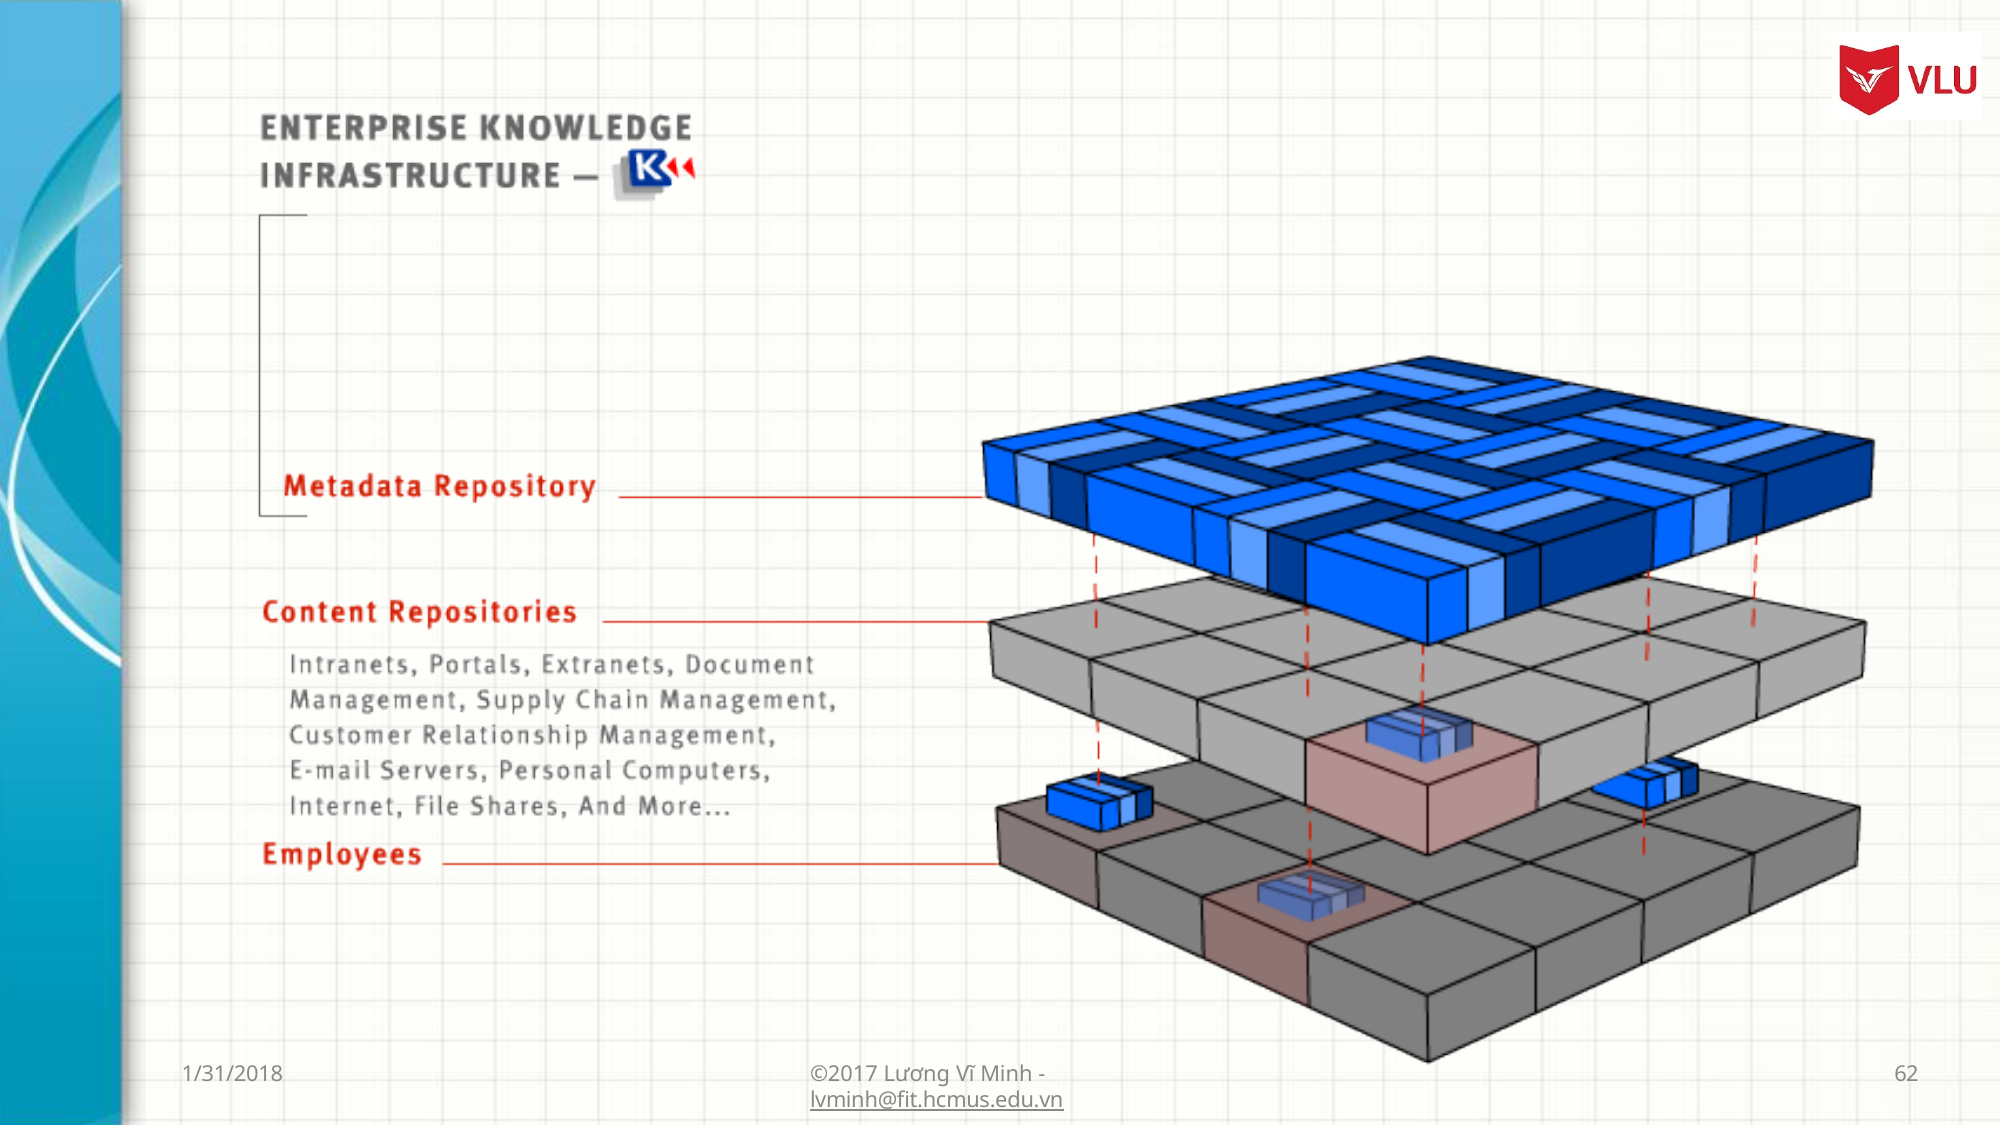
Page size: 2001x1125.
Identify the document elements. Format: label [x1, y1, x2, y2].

text_box [0, 0, 2000, 1125]
